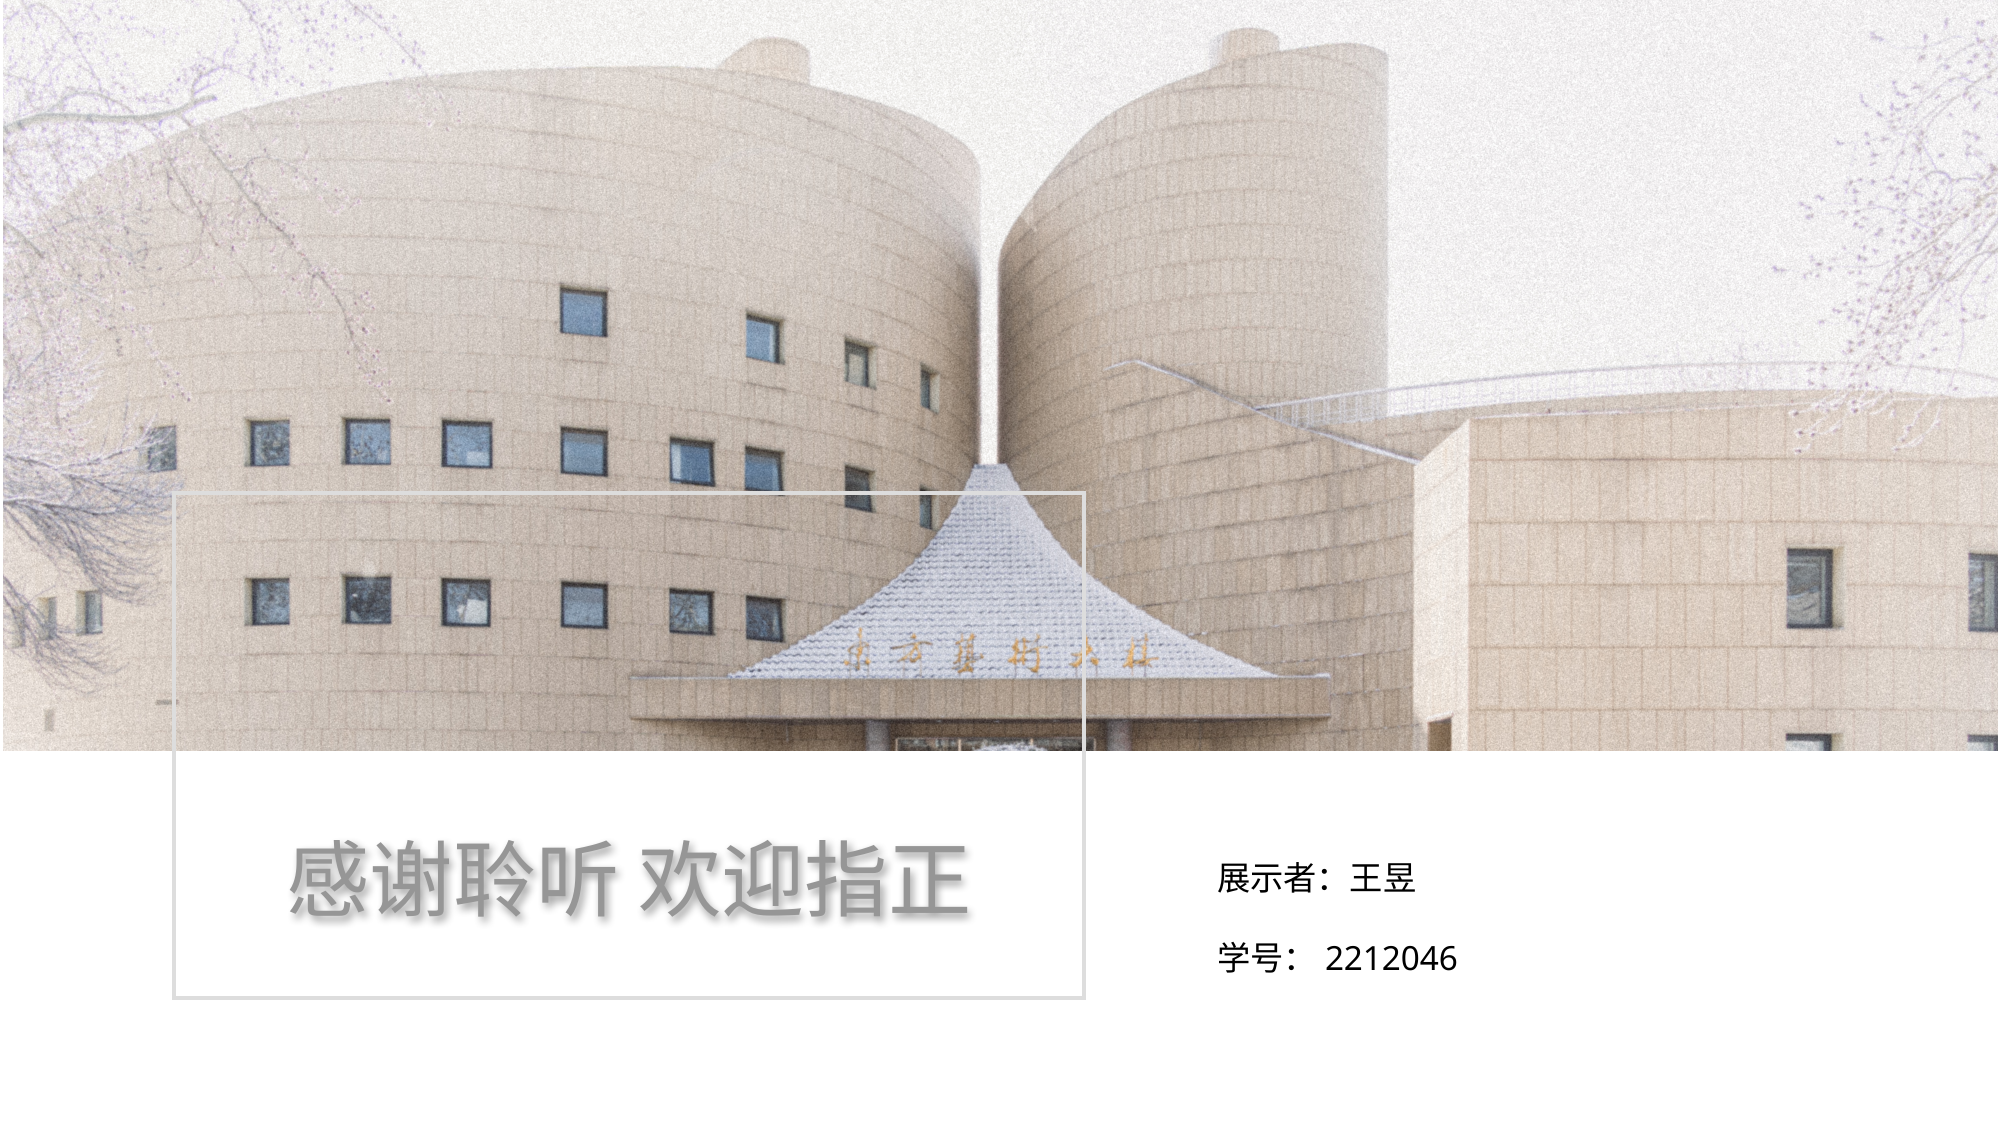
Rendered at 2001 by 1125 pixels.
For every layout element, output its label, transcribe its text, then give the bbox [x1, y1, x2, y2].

picture [0, 0, 2000, 751]
text_box 展示者：王昱 学号：2212046 [1202, 810, 1862, 1065]
text_box [173, 751, 1085, 999]
